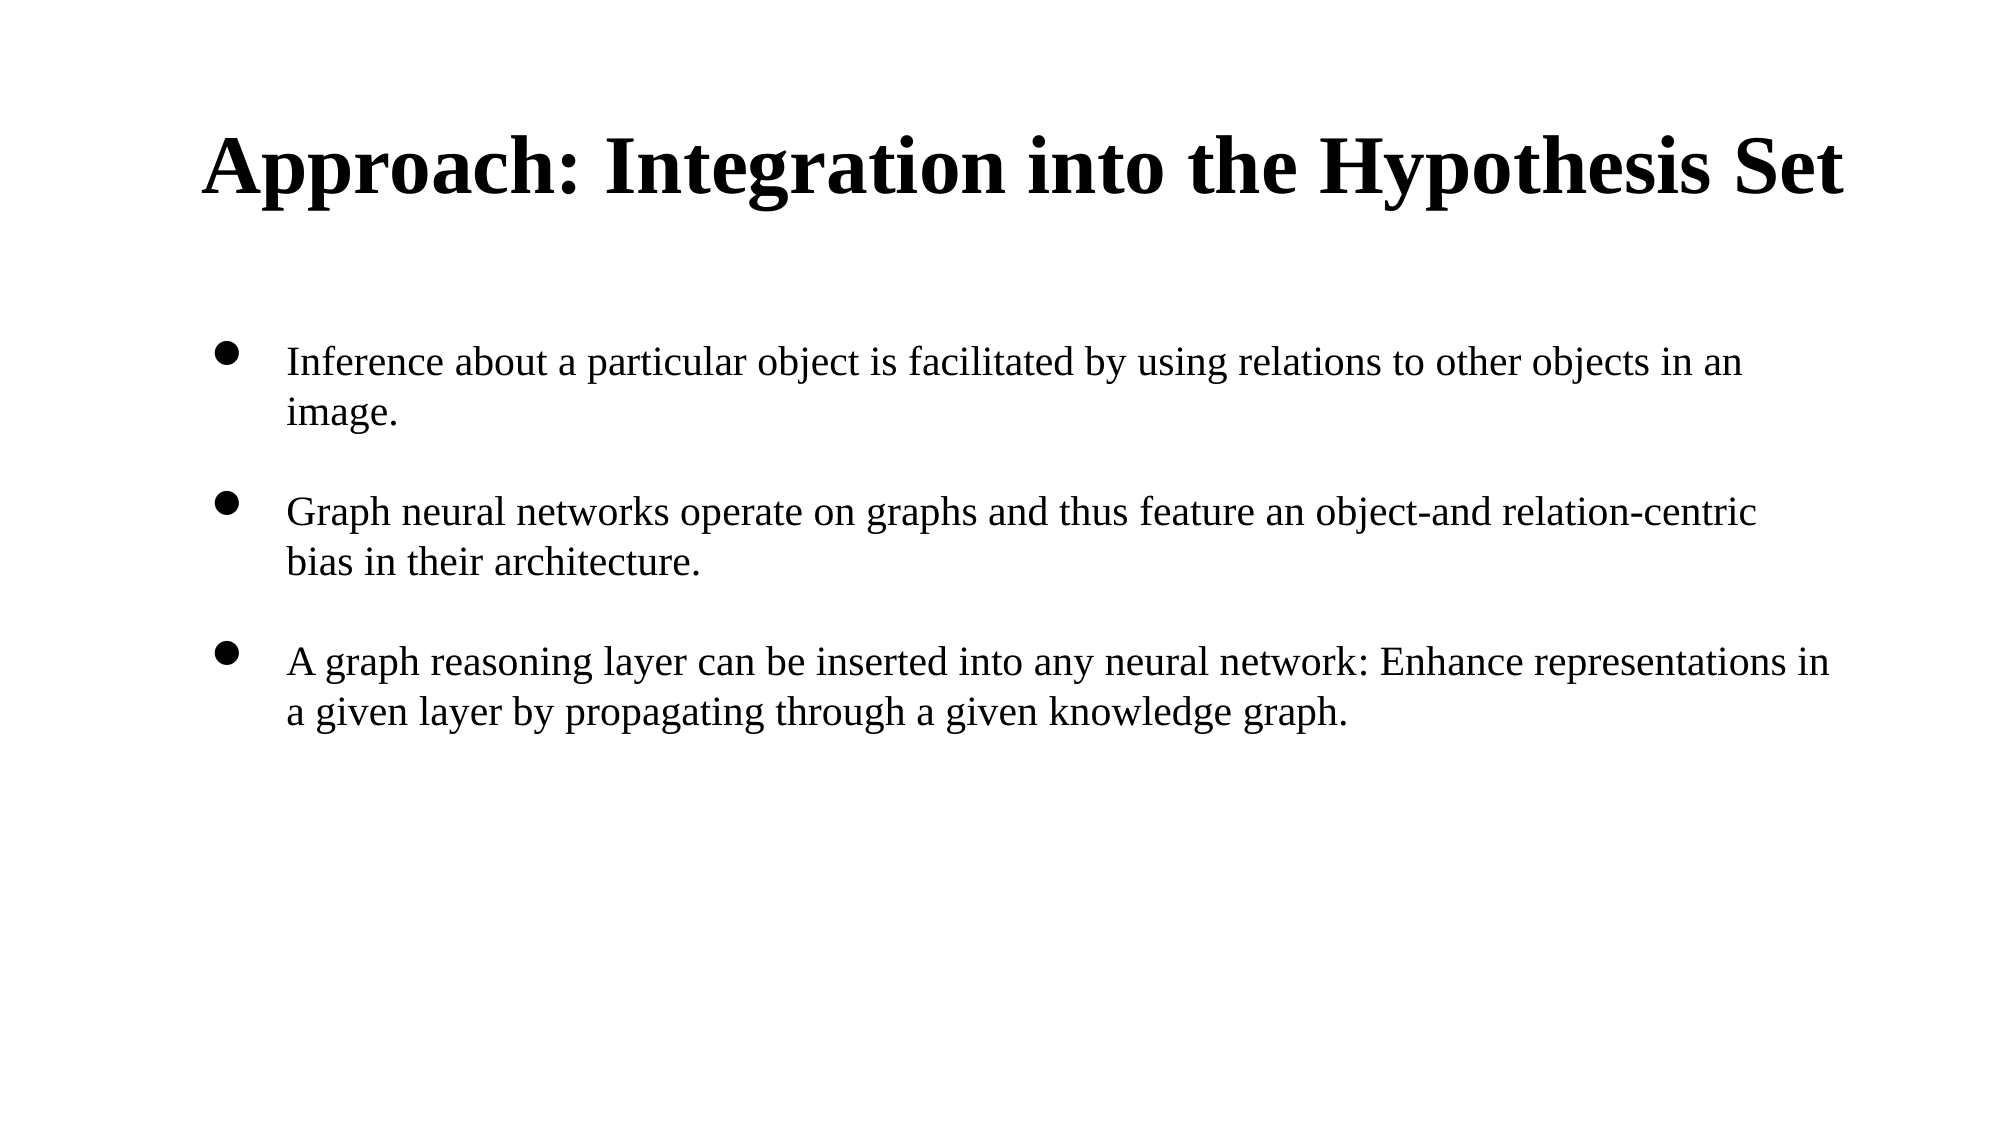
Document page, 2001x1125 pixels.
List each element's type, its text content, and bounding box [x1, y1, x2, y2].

text_box Inference about a particular object is facilitated by using relations to other objects in an image. Graph neural networks operate on graphs and thus feature an object-and relation-centric bias in their architecture. A graph reasoning layer can be inserted into any neural network: Enhance representations in a given layer by propagating through a given knowledge graph. [196, 326, 1851, 742]
text_box Approach: Integration into the Hypothesis Set [137, 66, 1910, 254]
